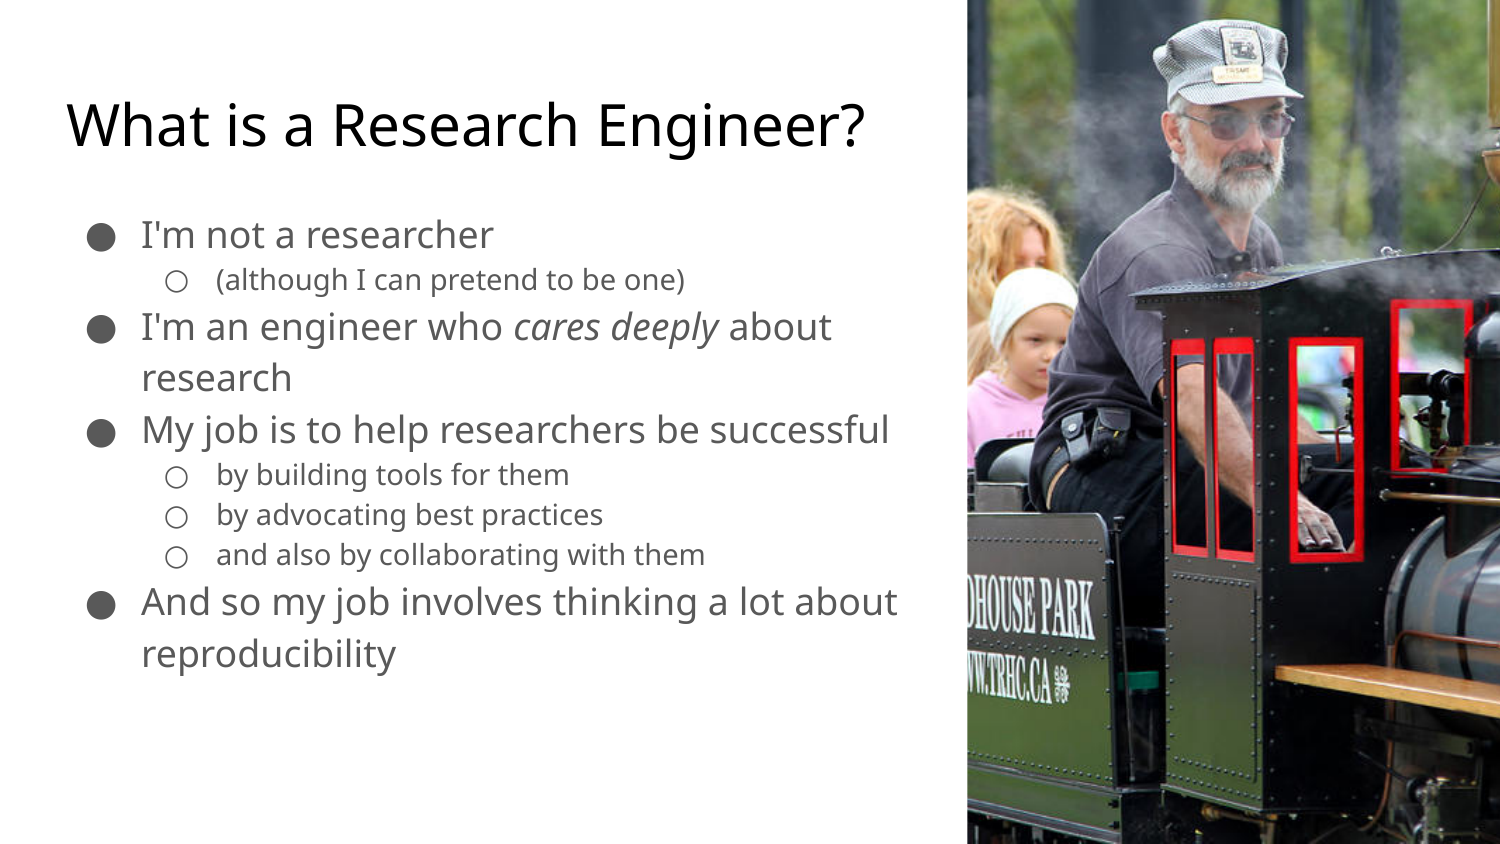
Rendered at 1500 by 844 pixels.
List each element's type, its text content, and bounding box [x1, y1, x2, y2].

list I'm not a researcher (although I can pretend to be one) I'm an engineer who cares deeply about research My job is to help researchers be successful by building tools for them by advocating best practices and also by collaborating with them And so my job involves thinking a lot about reproducibility [51, 189, 938, 750]
title What is a Research Engineer? [51, 72, 962, 167]
picture [967, 0, 1500, 844]
